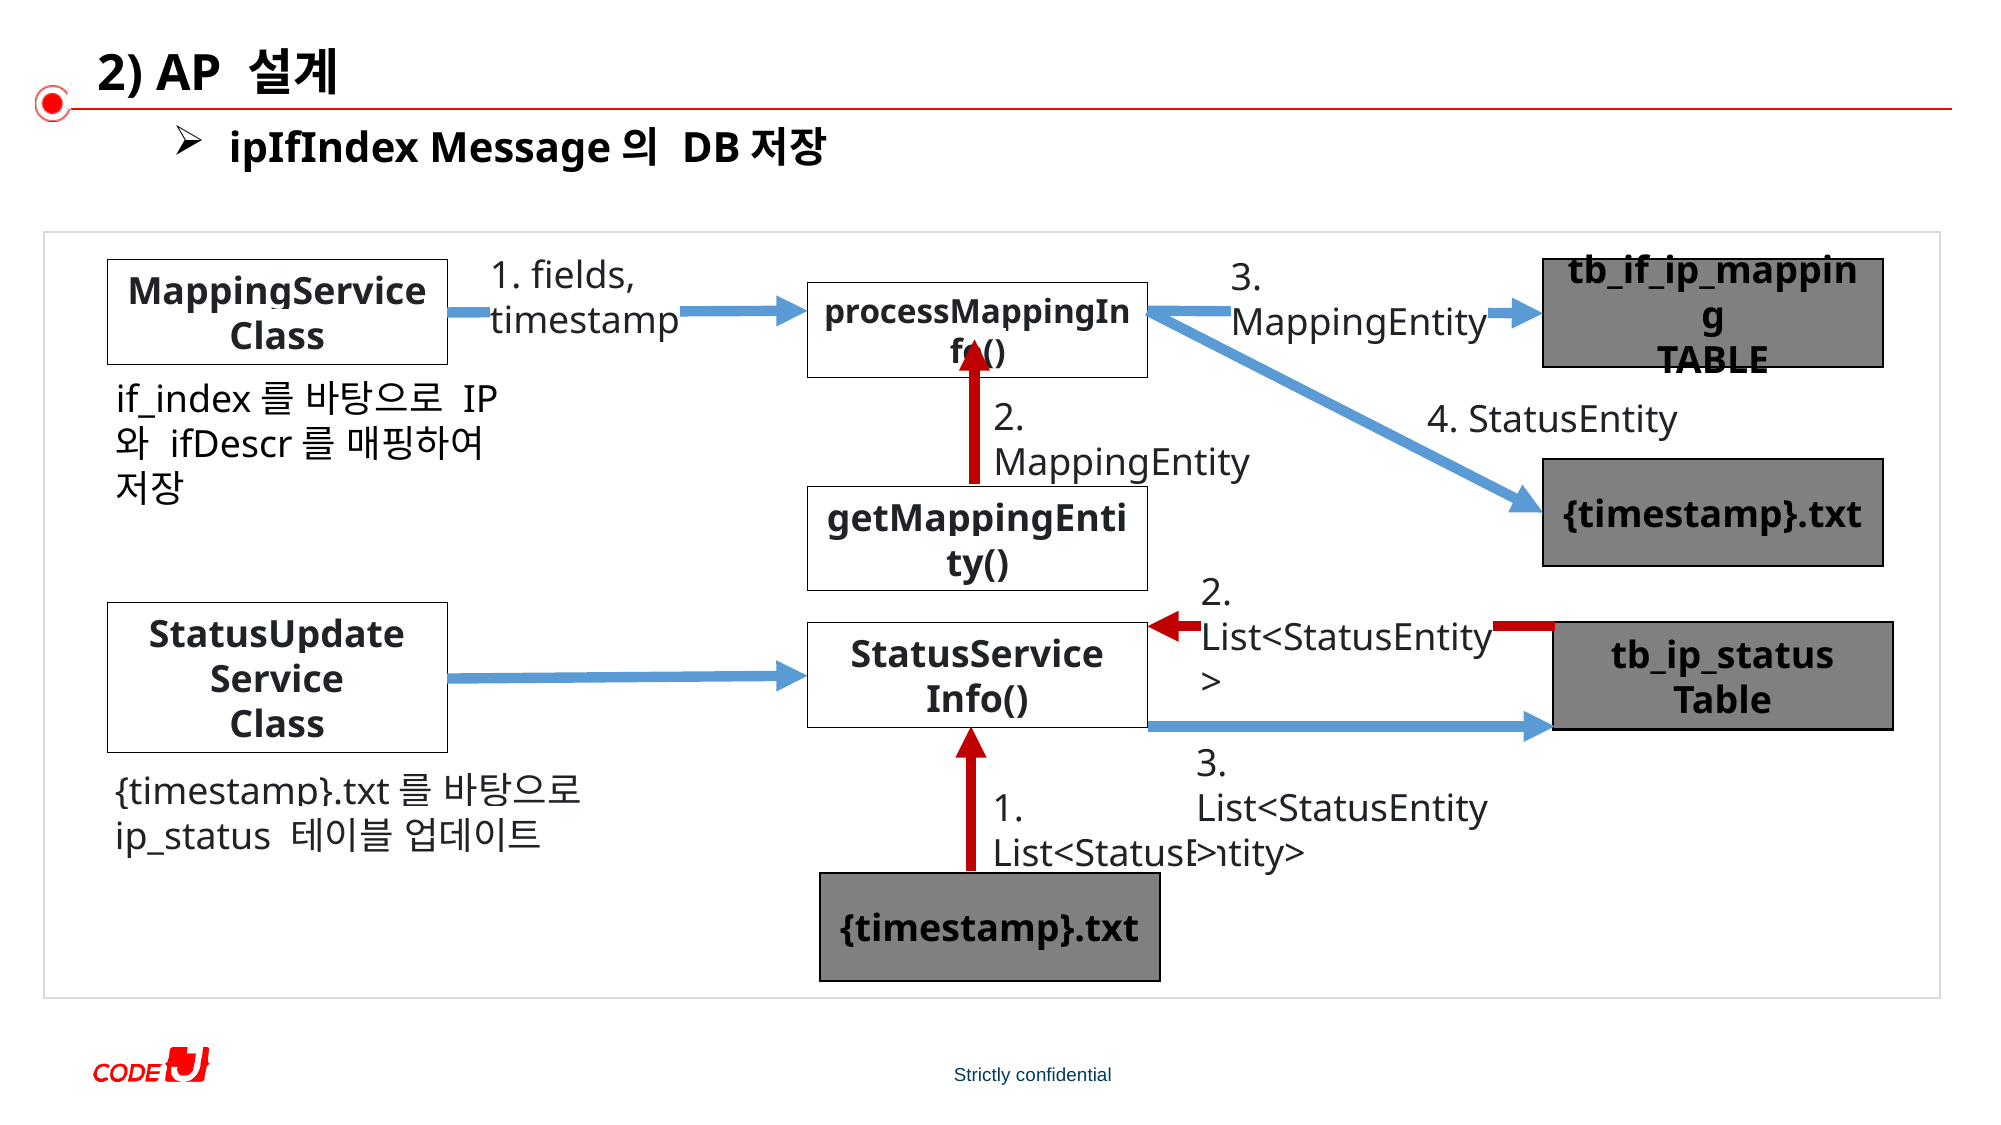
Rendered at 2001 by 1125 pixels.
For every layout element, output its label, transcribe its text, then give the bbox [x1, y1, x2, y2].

picture [34, 83, 75, 122]
title 2) AP 설계 [82, 45, 1948, 104]
picture [82, 1042, 233, 1096]
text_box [43, 231, 1941, 999]
text_box ipIfIndex Message의 DB저장 [157, 113, 941, 178]
